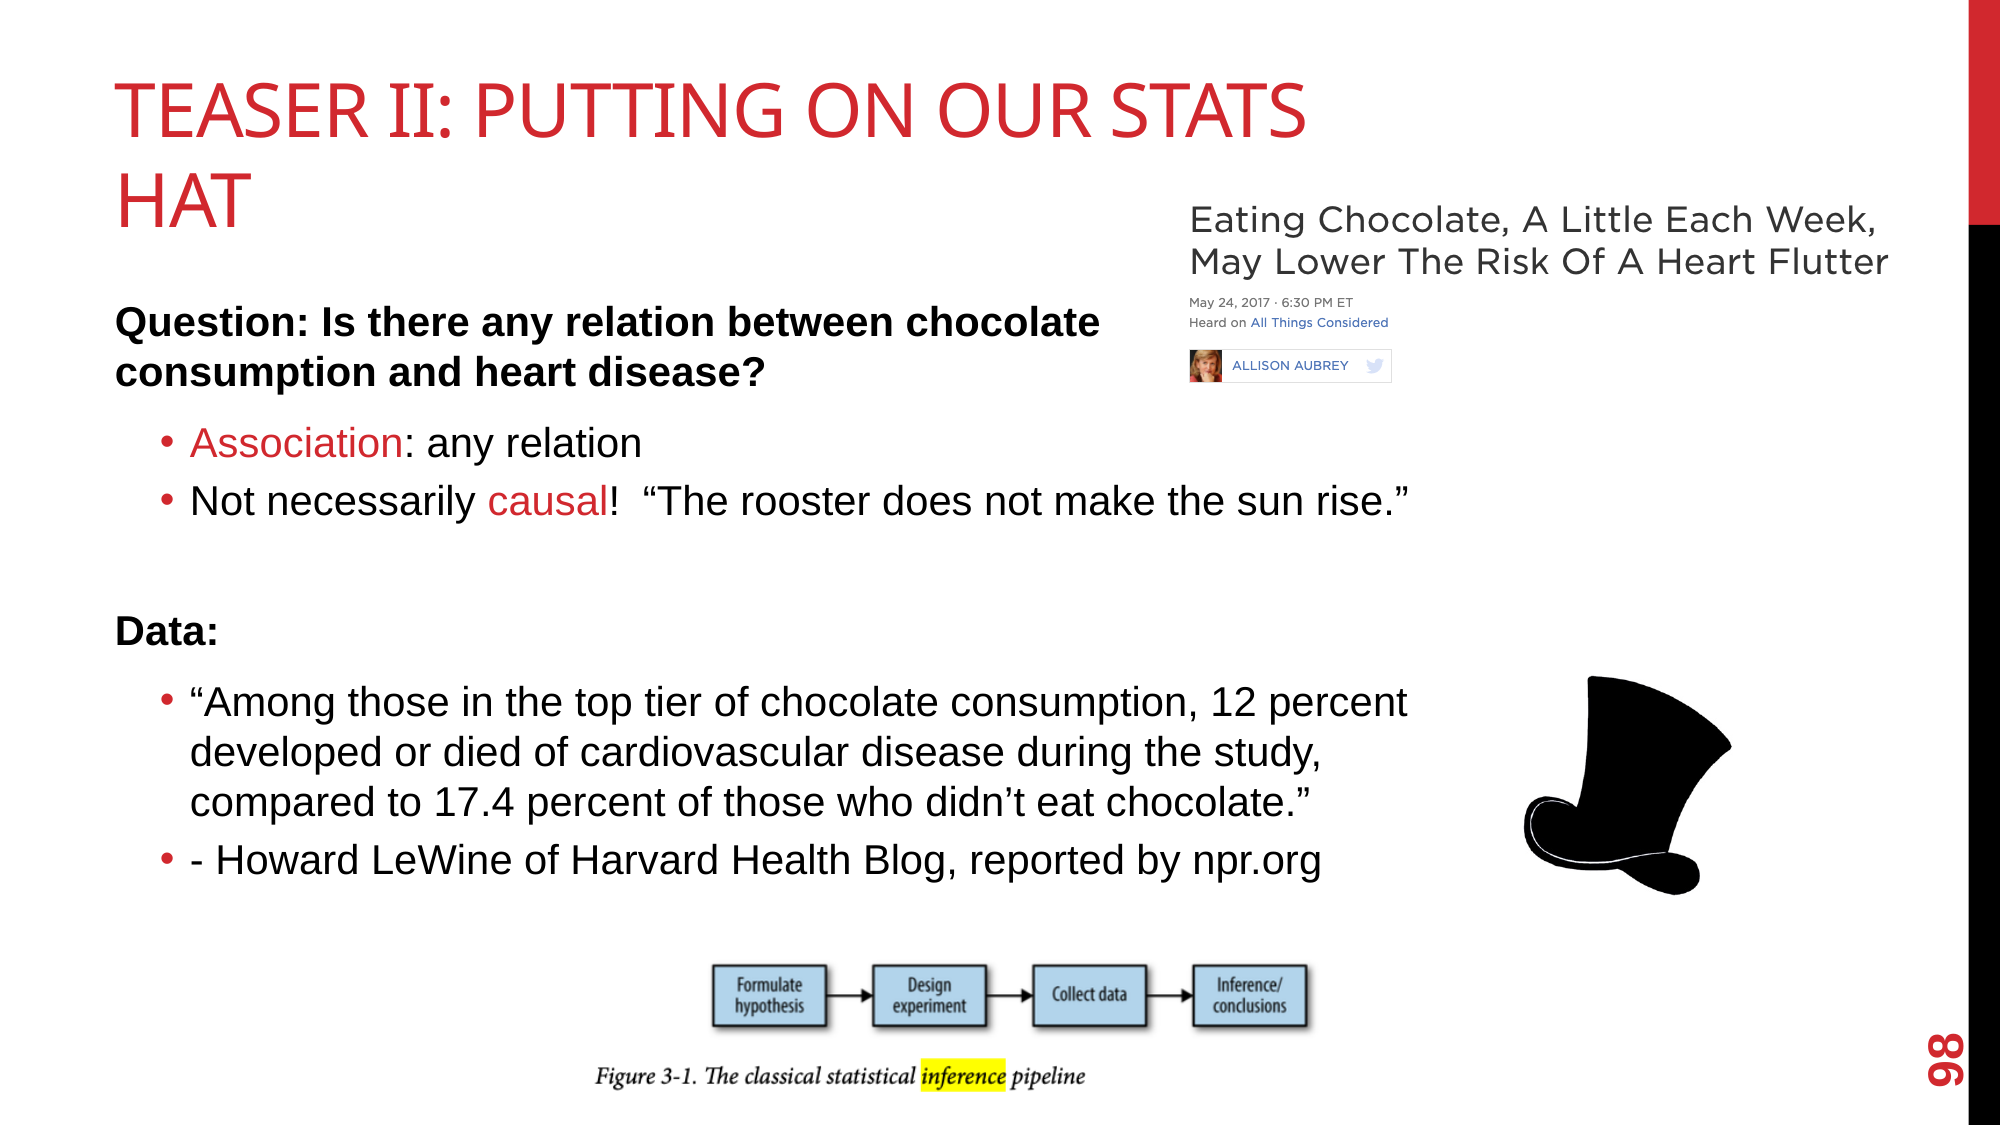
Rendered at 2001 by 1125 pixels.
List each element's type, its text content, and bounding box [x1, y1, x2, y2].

slide_number 98 [1903, 887, 1984, 1104]
title Teaser II: Putting on Our Stats Hat [99, 99, 1367, 250]
picture [0, 0, 1399, 95]
picture [1492, 651, 1768, 927]
picture [1171, 172, 1923, 406]
list Question: Is there any relation between chocolate consumption and heart disease? Association: any relation Not necessarily causal! “The rooster does not make the sun rise.” Data: “Among those in the top tier of chocolate consumption, 12 percent developed or died of cardiovascular disease during the study, compared to 17.4 percent of those who didn’t eat chocolate.” - Howard LeWine of Harvard Health Blog, reported by npr.org [99, 287, 1440, 1005]
picture [569, 942, 1431, 1125]
